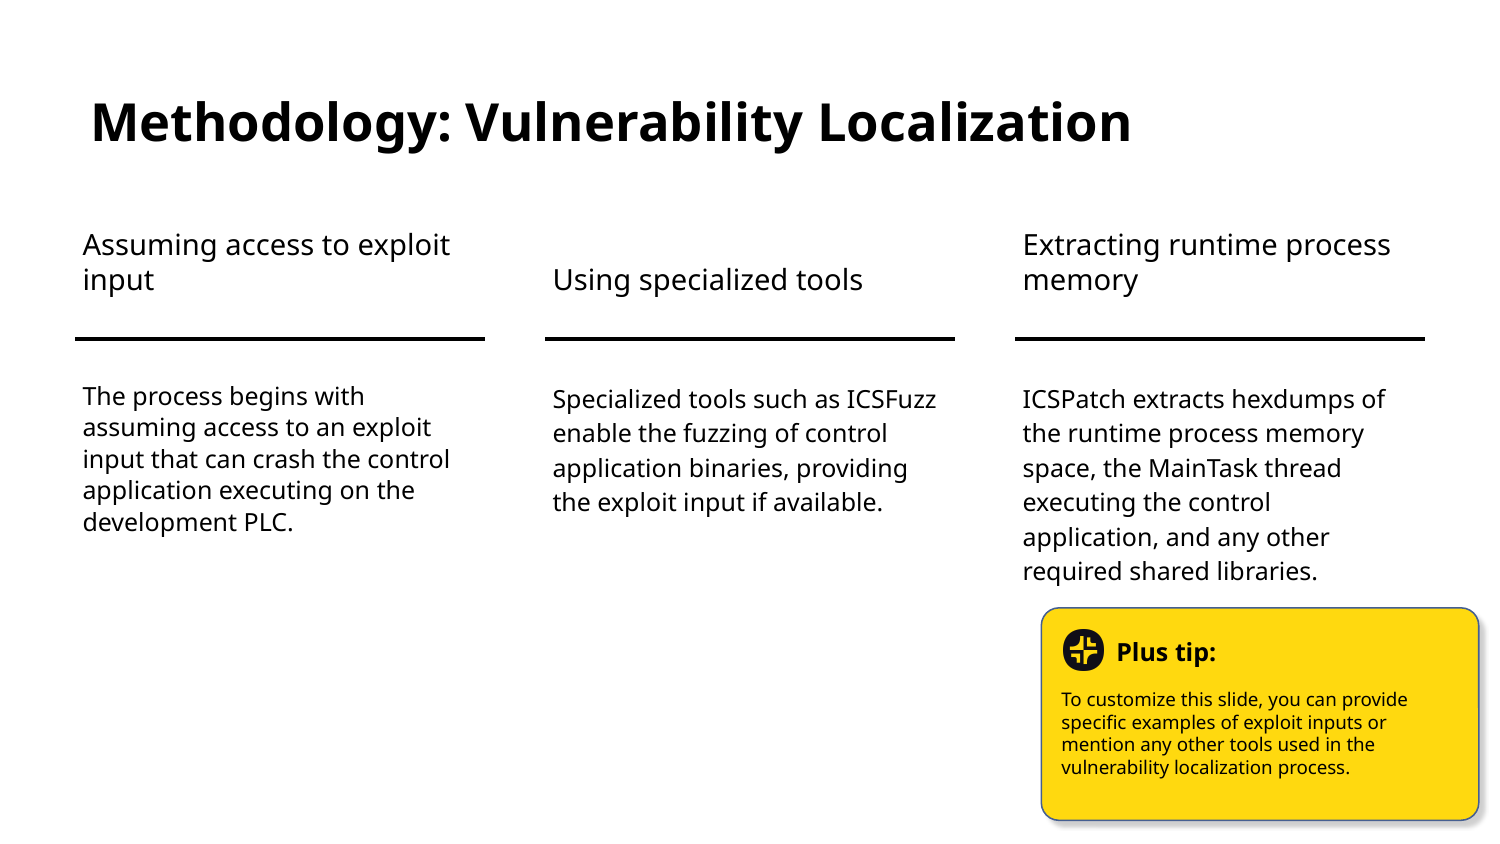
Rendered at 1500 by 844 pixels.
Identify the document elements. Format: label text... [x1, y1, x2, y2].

subtitle Using specialized tools [545, 200, 955, 319]
list Specialized tools such as ICSFuzz enable the fuzzing of control application binaries, providing the exploit input if available. [545, 349, 955, 708]
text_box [1041, 607, 1480, 821]
subtitle Assuming access to exploit input [75, 200, 485, 319]
list ICSPatch extracts hexdumps of the runtime process memory space, the MainTask thread executing the control application, and any other required shared libraries. [1015, 349, 1425, 708]
list The process begins with assuming access to an exploit input that can crash the control application executing on the development PLC. [75, 349, 485, 708]
subtitle Extracting runtime process memory [1015, 200, 1425, 319]
title Methodology: Vulnerability Localization [75, 72, 1425, 167]
